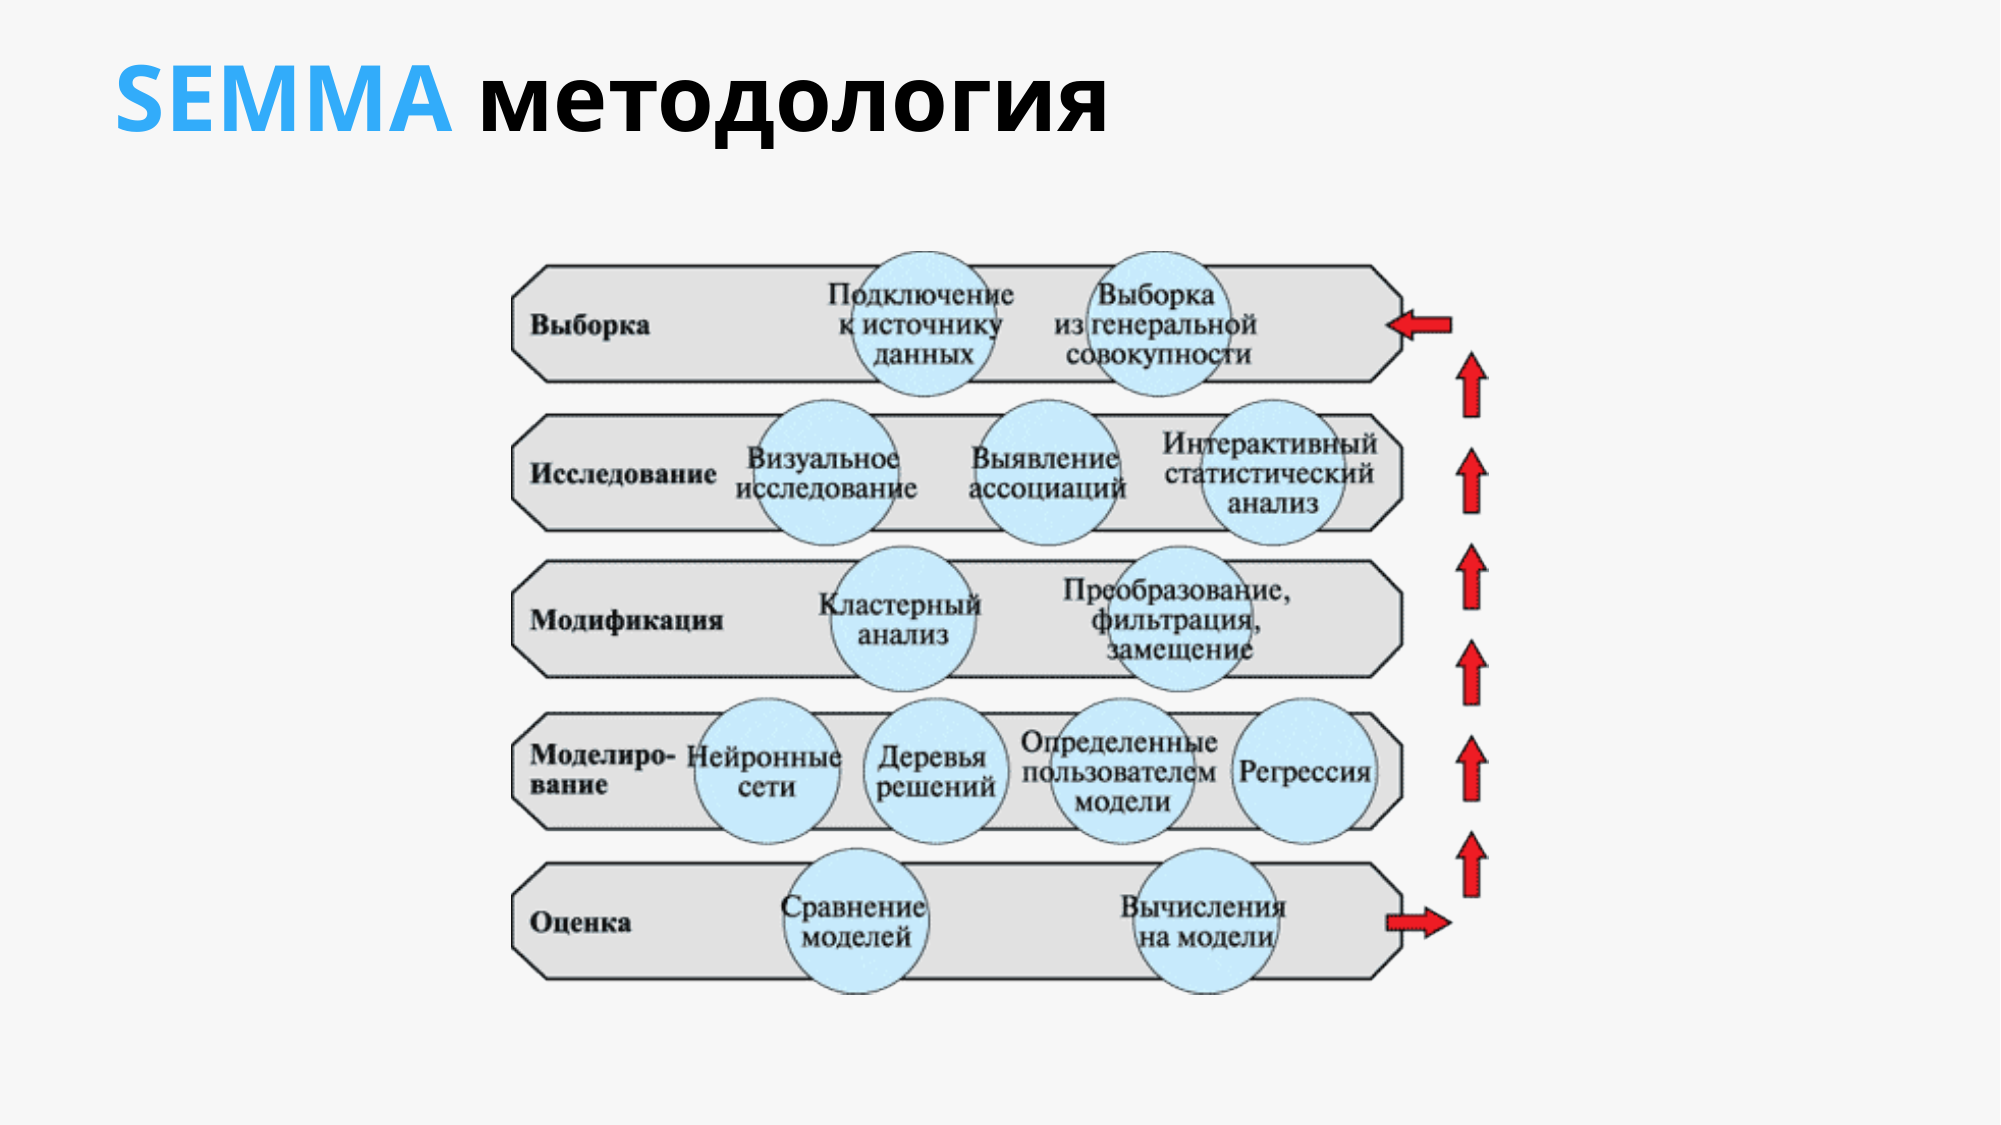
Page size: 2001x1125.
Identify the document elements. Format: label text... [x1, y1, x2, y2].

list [511, 251, 1489, 995]
title SEMMA методология [99, 45, 1900, 233]
